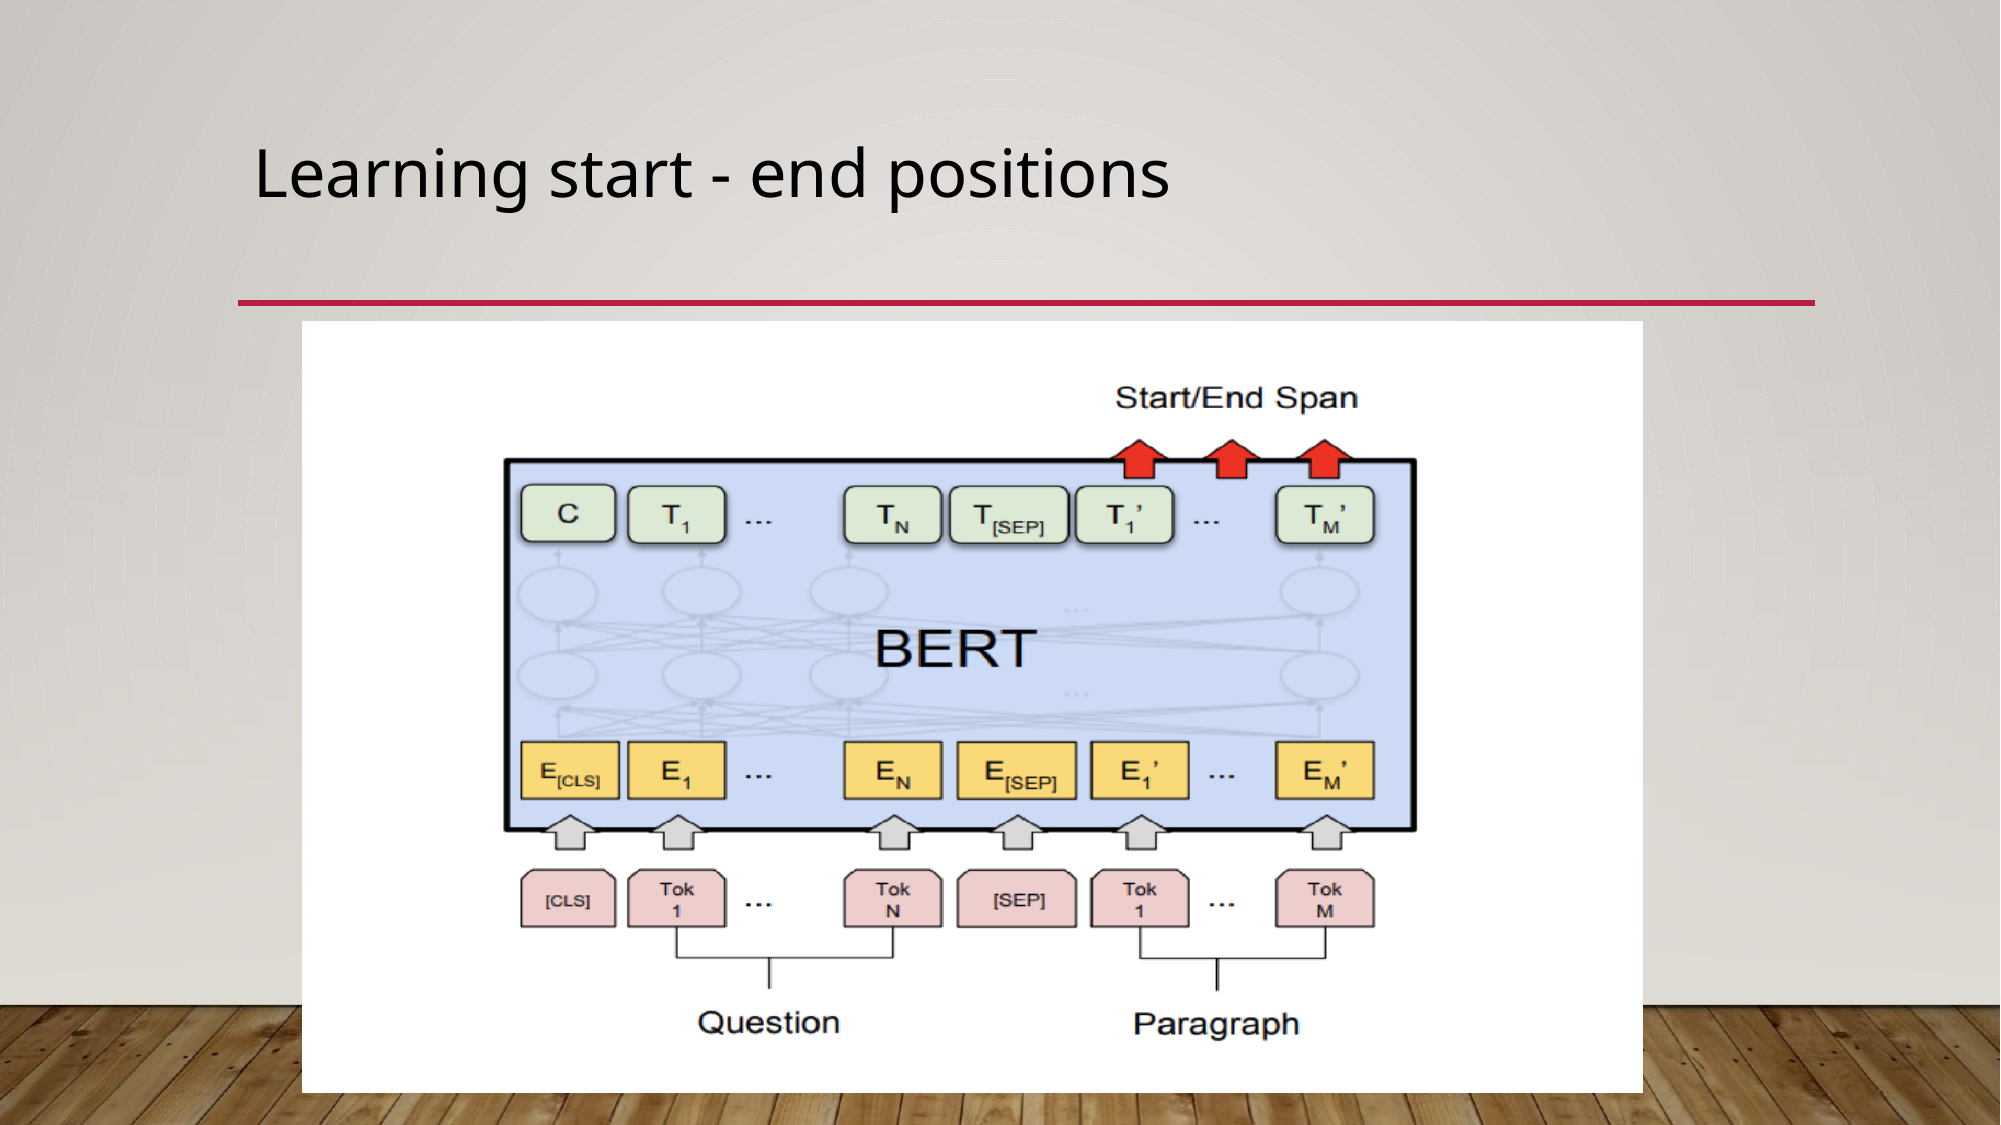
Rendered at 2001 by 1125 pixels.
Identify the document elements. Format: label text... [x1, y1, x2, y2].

title Learning start - end positions [238, 131, 1814, 305]
picture [0, 321, 2000, 1125]
